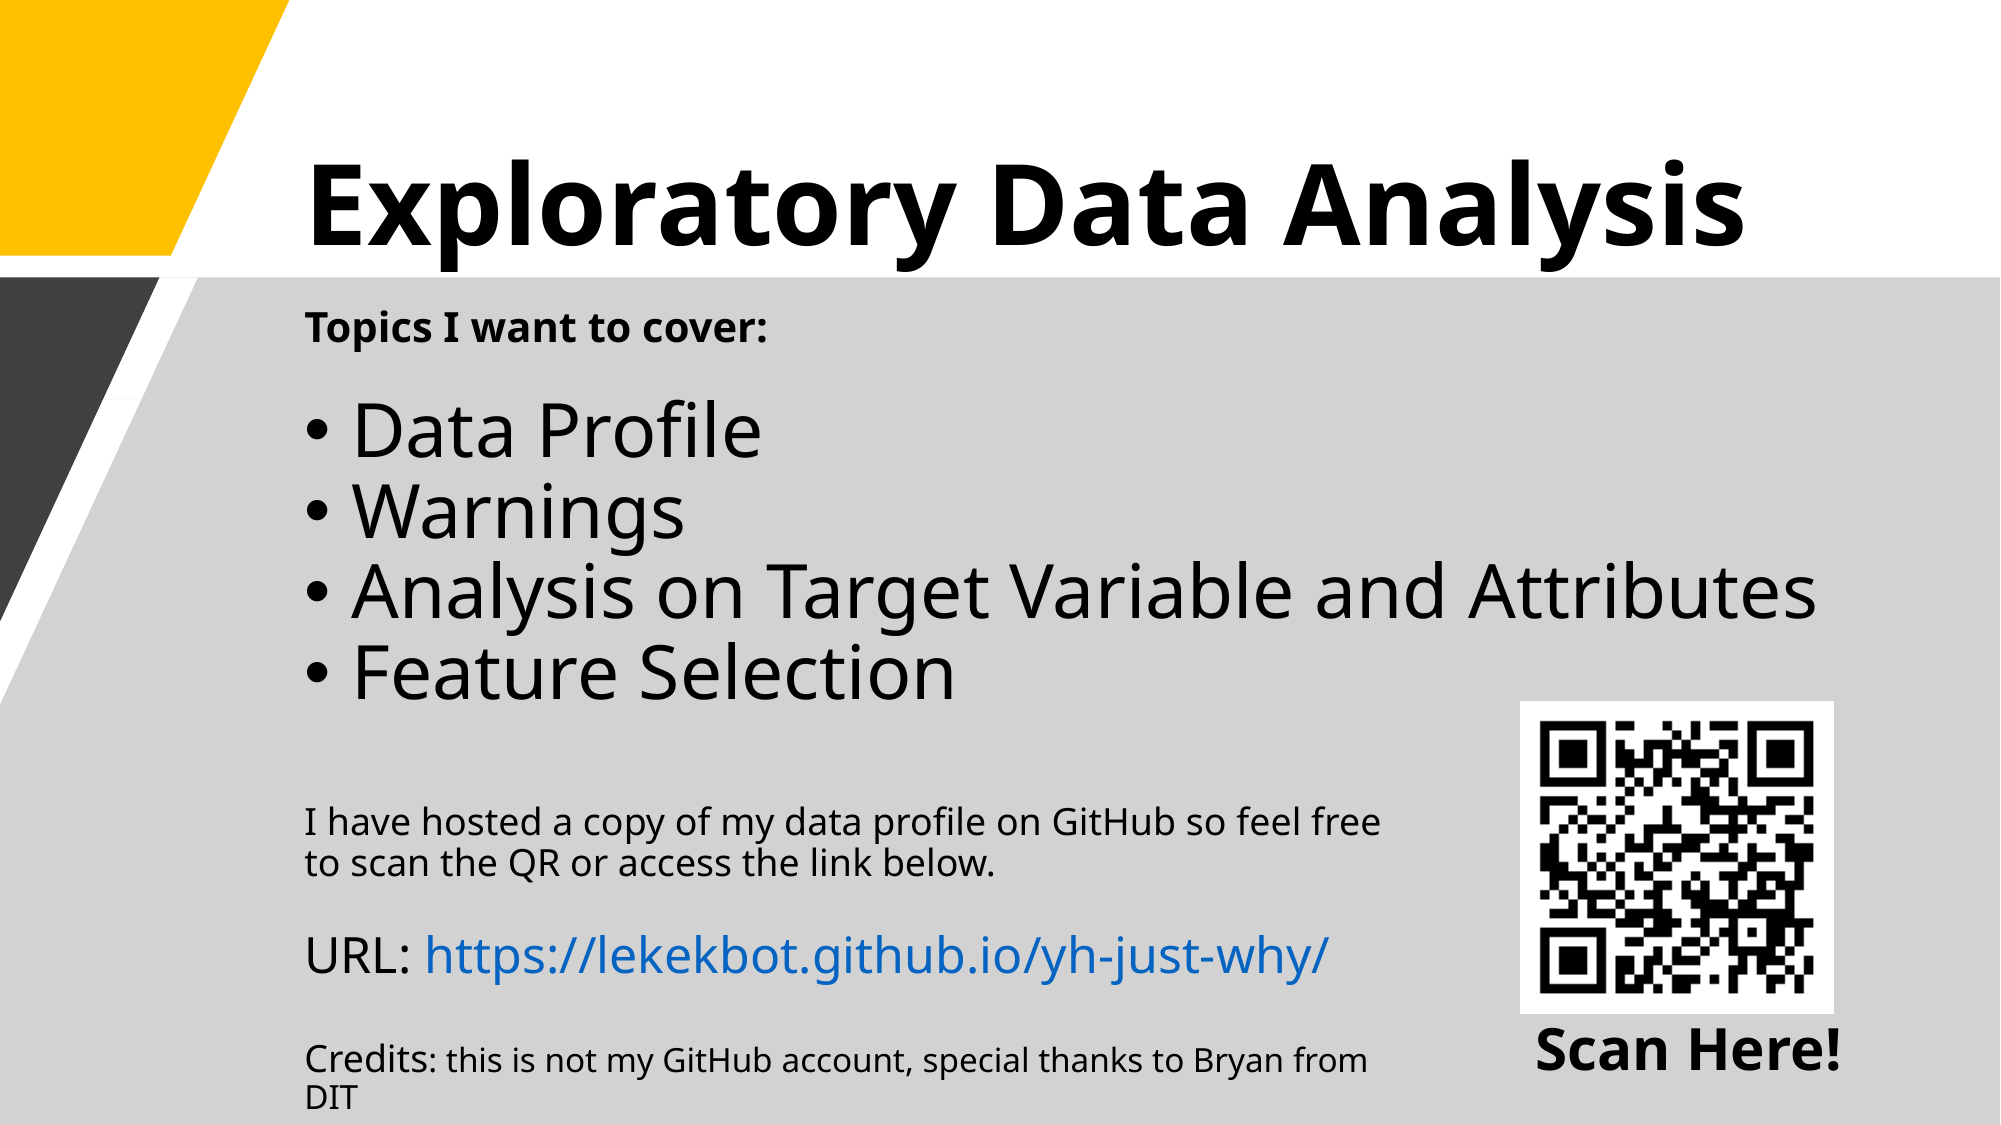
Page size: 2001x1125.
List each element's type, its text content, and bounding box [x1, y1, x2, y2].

title Exploratory Data Analysis [289, 0, 1878, 278]
text_box I have hosted a copy of my data profile on GitHub so feel free to scan the QR or access the link below. URL: https://lekekbot.github.io/yh-just-why/ Credits: this is not my GitHub account, special thanks to Bryan from DIT [289, 795, 1434, 1125]
text_box [0, 276, 162, 622]
text_box [0, 0, 289, 257]
text_box Scan Here! [1520, 1013, 1913, 1125]
text_box [0, 276, 2000, 1125]
text_box Topics I want to cover: Data Profile Warnings Analysis on Target Variable and Attributes Feature Selection [289, 299, 2000, 745]
picture [1520, 701, 1834, 1014]
